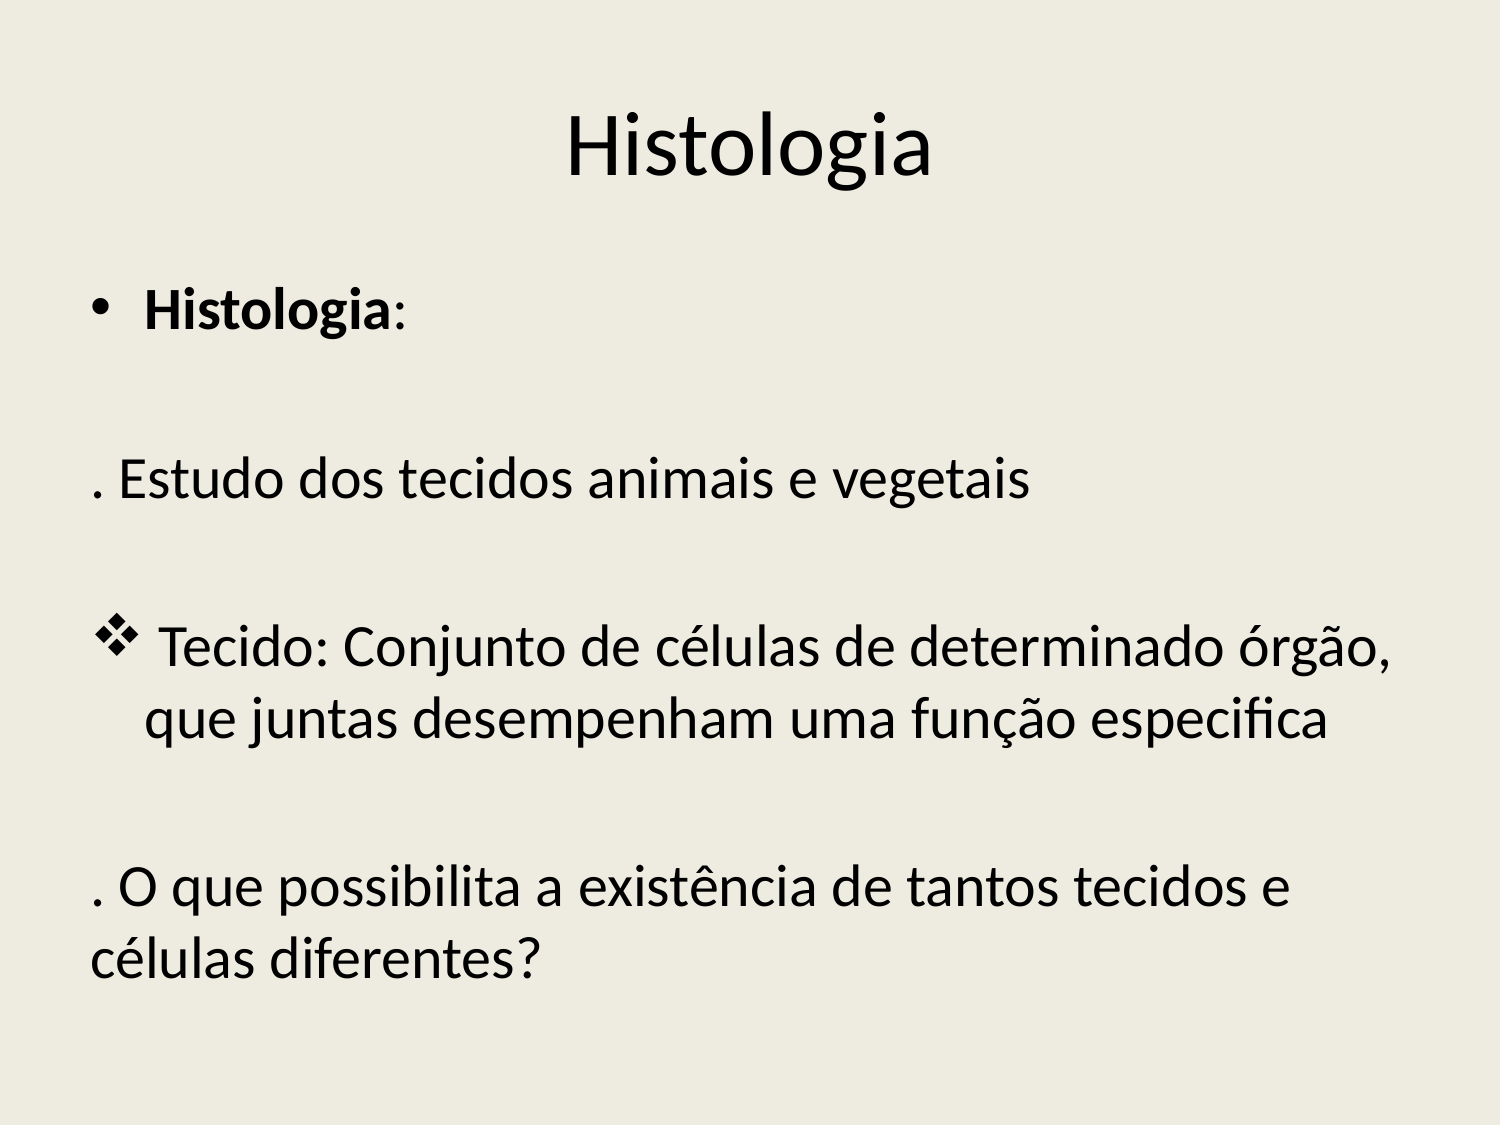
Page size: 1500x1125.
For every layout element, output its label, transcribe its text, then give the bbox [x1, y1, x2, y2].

title Histologia [75, 45, 1425, 233]
list Histologia: . Estudo dos tecidos animais e vegetais Tecido: Conjunto de células de determinado órgão, que juntas desempenham uma função especifica . O que possibilita a existência de tantos tecidos e células diferentes? [75, 262, 1425, 1005]
